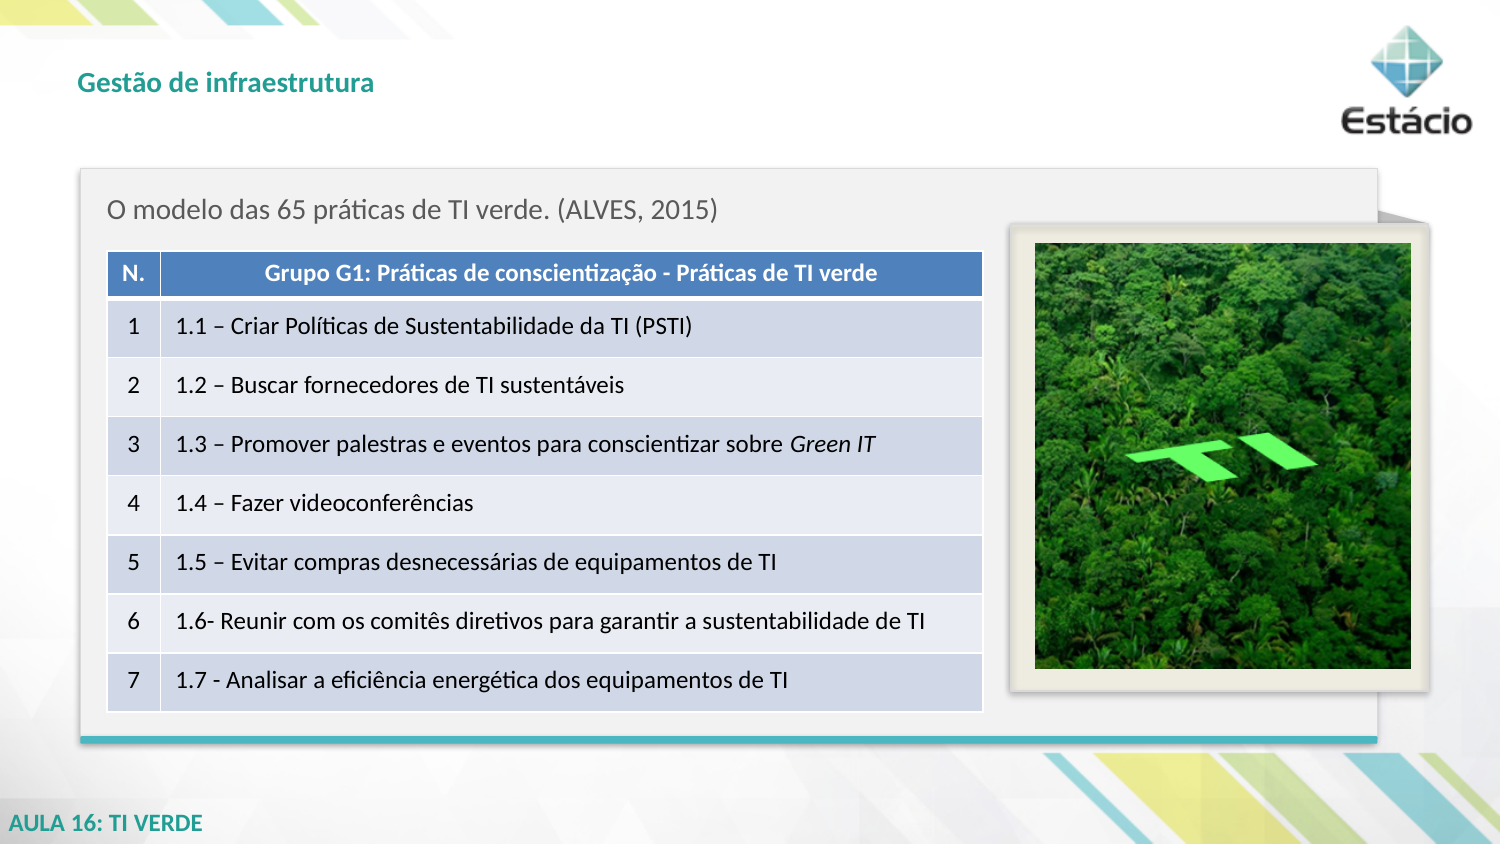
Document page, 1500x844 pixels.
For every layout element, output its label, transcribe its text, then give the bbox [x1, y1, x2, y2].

table_cell 1 [108, 301, 160, 357]
table_cell 5 [108, 536, 160, 593]
text_box O modelo das 65 práticas de TI verde. (ALVES, 2015) [92, 183, 932, 234]
table_cell 4 [108, 476, 160, 534]
table_cell 1.2 – Buscar fornecedores de TI sustentáveis [161, 358, 982, 416]
table_cell 1.4 – Fazer videoconferências [161, 476, 982, 534]
table_cell 1.6- Reunir com os comitês diretivos para garantir a sustentabilidade de TI [161, 595, 982, 652]
table_header N. [108, 252, 160, 296]
table_header Grupo G1: Práticas de conscientização - Práticas de TI verde [161, 252, 982, 296]
table_cell 1.1 – Criar Políticas de Sustentabilidade da TI (PSTI) [161, 301, 982, 357]
text_box [79, 735, 1379, 745]
text_box [80, 168, 1378, 735]
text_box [1010, 223, 1429, 692]
table_cell 2 [108, 358, 160, 416]
table_cell 7 [108, 654, 160, 711]
text_box [1383, 211, 1422, 221]
picture [0, 0, 1500, 844]
table_cell 3 [108, 417, 160, 475]
table_cell 1.7 - Analisar a eficiência energética dos equipamentos de TI [161, 654, 982, 711]
table_cell 1.3 – Promover palestras e eventos para conscientizar sobre Green IT [161, 417, 982, 475]
table_cell 6 [108, 595, 160, 652]
table_cell 1.5 – Evitar compras desnecessárias de equipamentos de TI [161, 536, 982, 593]
